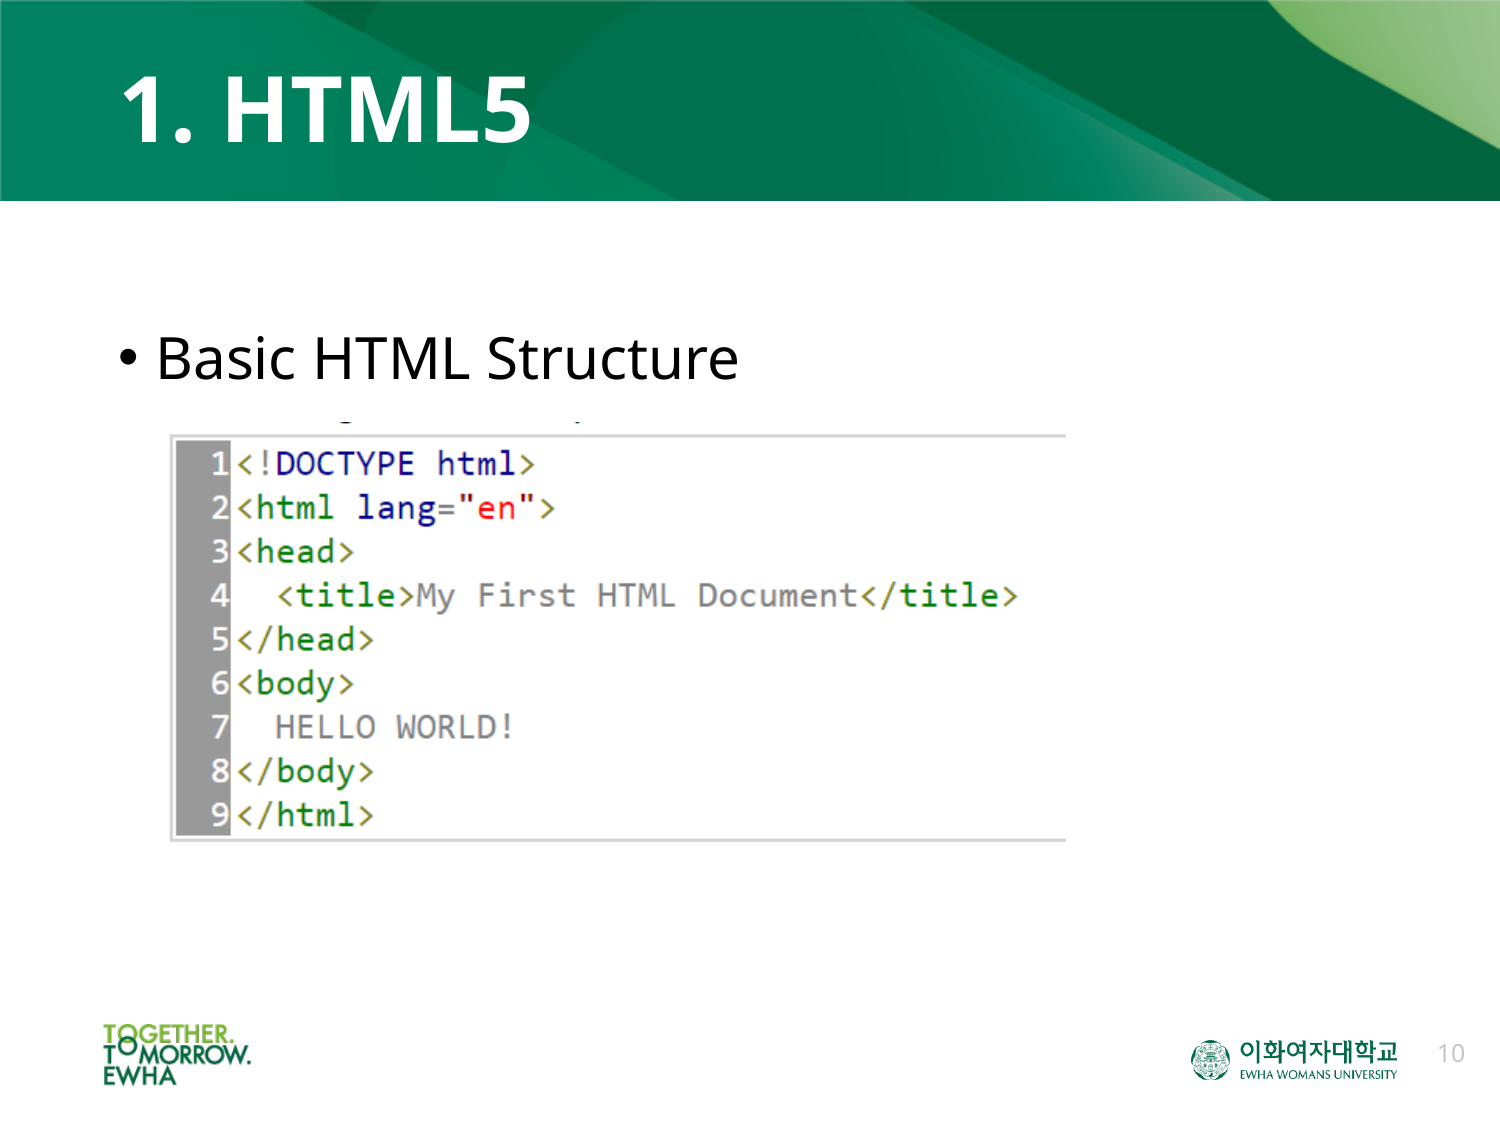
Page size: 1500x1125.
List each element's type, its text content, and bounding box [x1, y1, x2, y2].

list Basic HTML Structure [103, 299, 1397, 1014]
picture [0, 0, 1500, 201]
picture [103, 1024, 251, 1087]
picture [156, 422, 1066, 850]
slide_number 10 [1142, 1024, 1481, 1085]
title 1. HTML5 [103, 4, 1463, 222]
